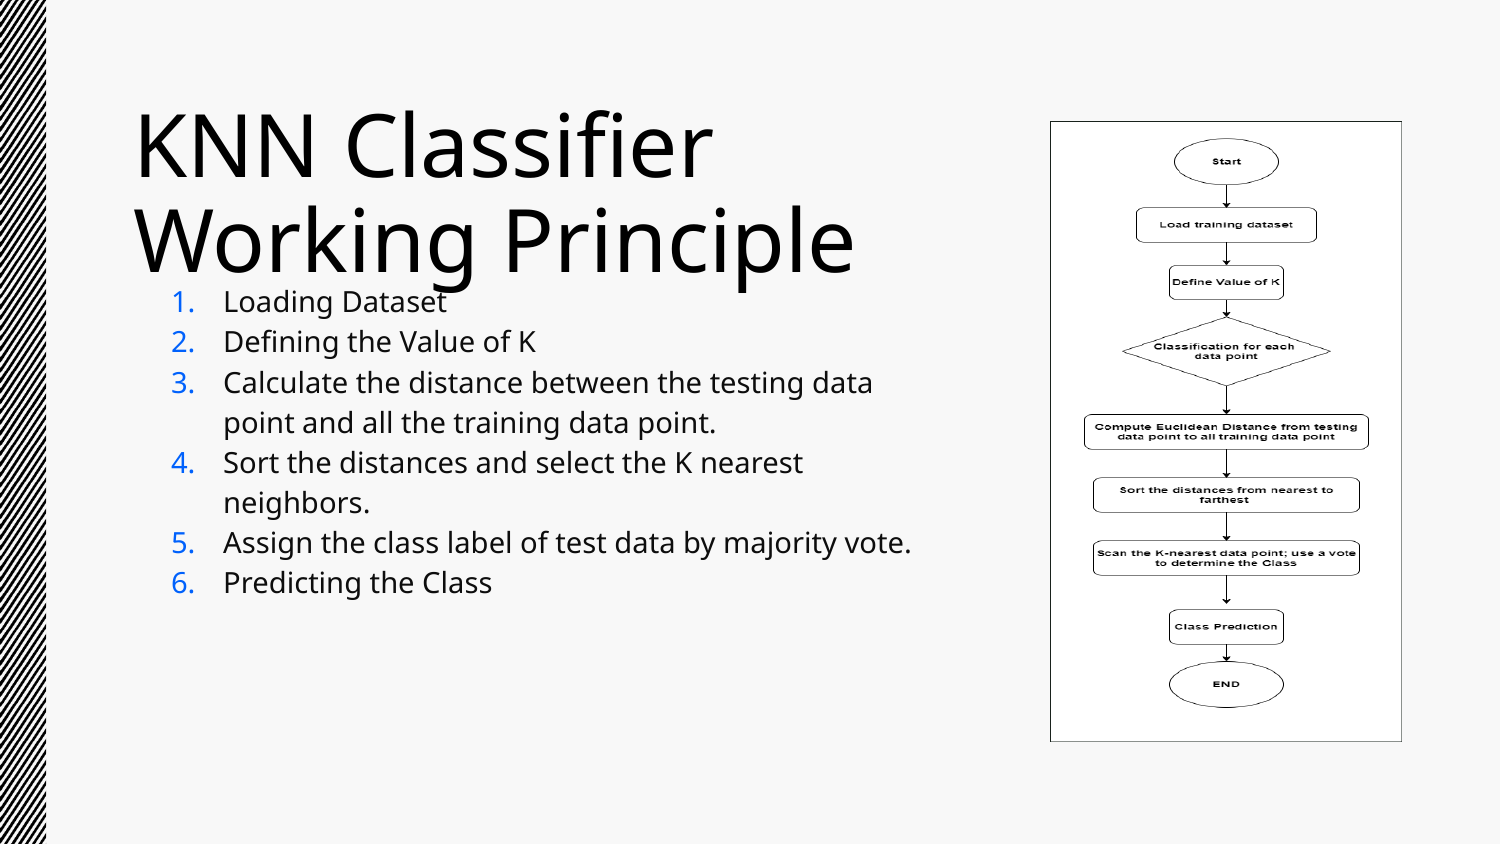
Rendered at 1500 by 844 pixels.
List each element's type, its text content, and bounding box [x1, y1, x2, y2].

picture [0, 0, 47, 844]
title KNN Classifier Working Principle [118, 101, 1066, 291]
picture [1049, 121, 1402, 742]
subtitle Loading Dataset Defining the Value of K Calculate the distance between the testing data point and all the training data point. Sort the distances and select the K nearest neighbors. Assign the class label of test data by majority vote. Predicting the Class [133, 228, 959, 760]
